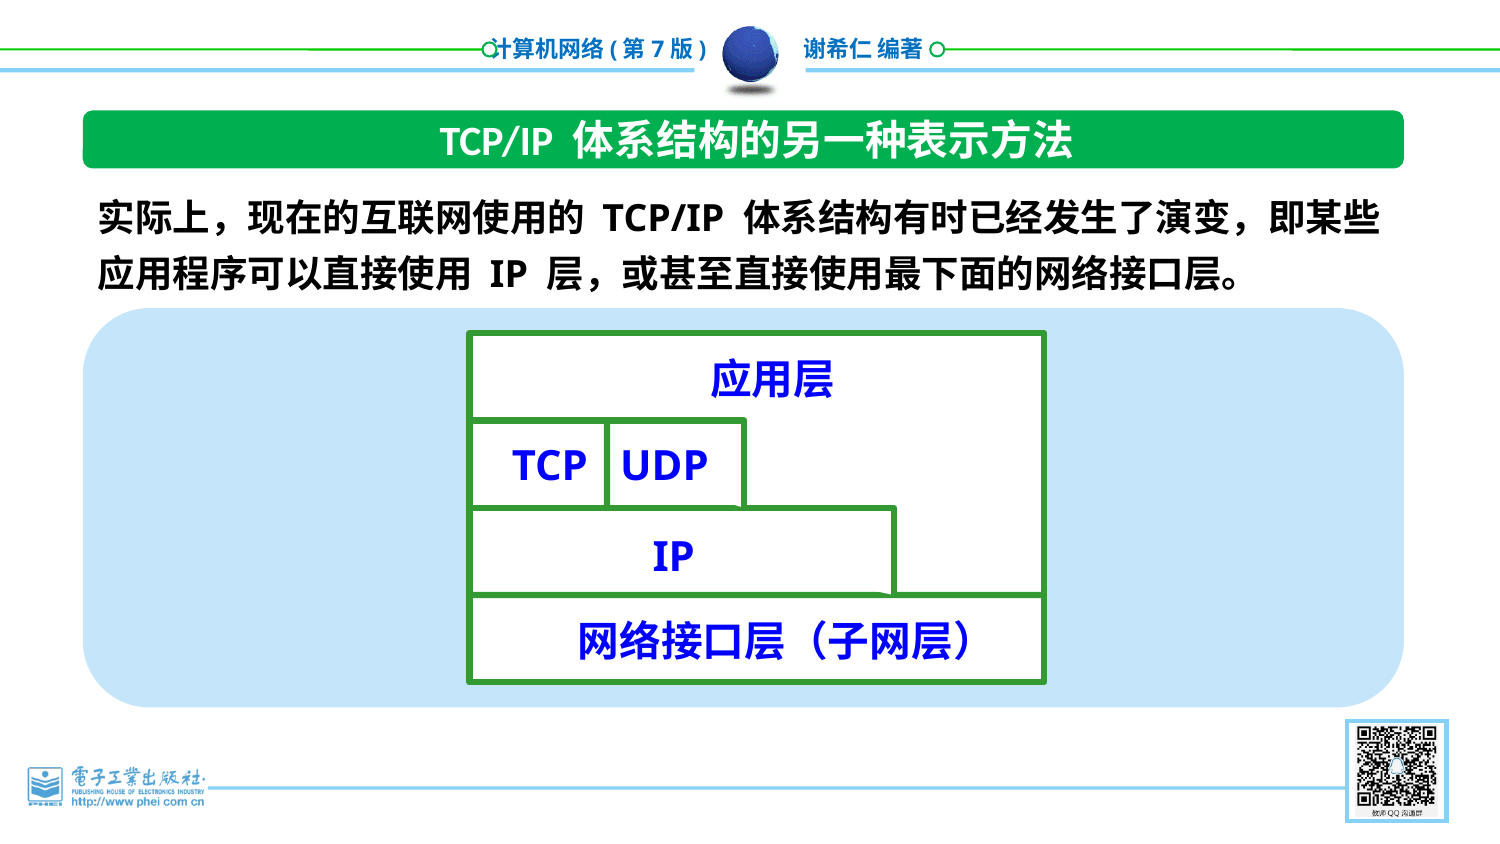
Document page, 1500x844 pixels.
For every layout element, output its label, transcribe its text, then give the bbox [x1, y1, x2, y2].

text_box [80, 305, 1406, 710]
picture [1355, 724, 1438, 817]
picture [720, 24, 780, 100]
picture [23, 764, 208, 809]
text_box [82, 110, 424, 169]
text_box TCP/IP 体系结构的另一种表示方法 [424, 106, 1089, 172]
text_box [469, 332, 1045, 683]
text_box 实际上，现在的互联网使用的 TCP/IP 体系结构有时已经发生了演变，即某些应用程序可以直接使用 IP 层，或甚至直接使用最下面的网络接口层。 [82, 175, 1404, 303]
text_box [1089, 110, 1404, 169]
